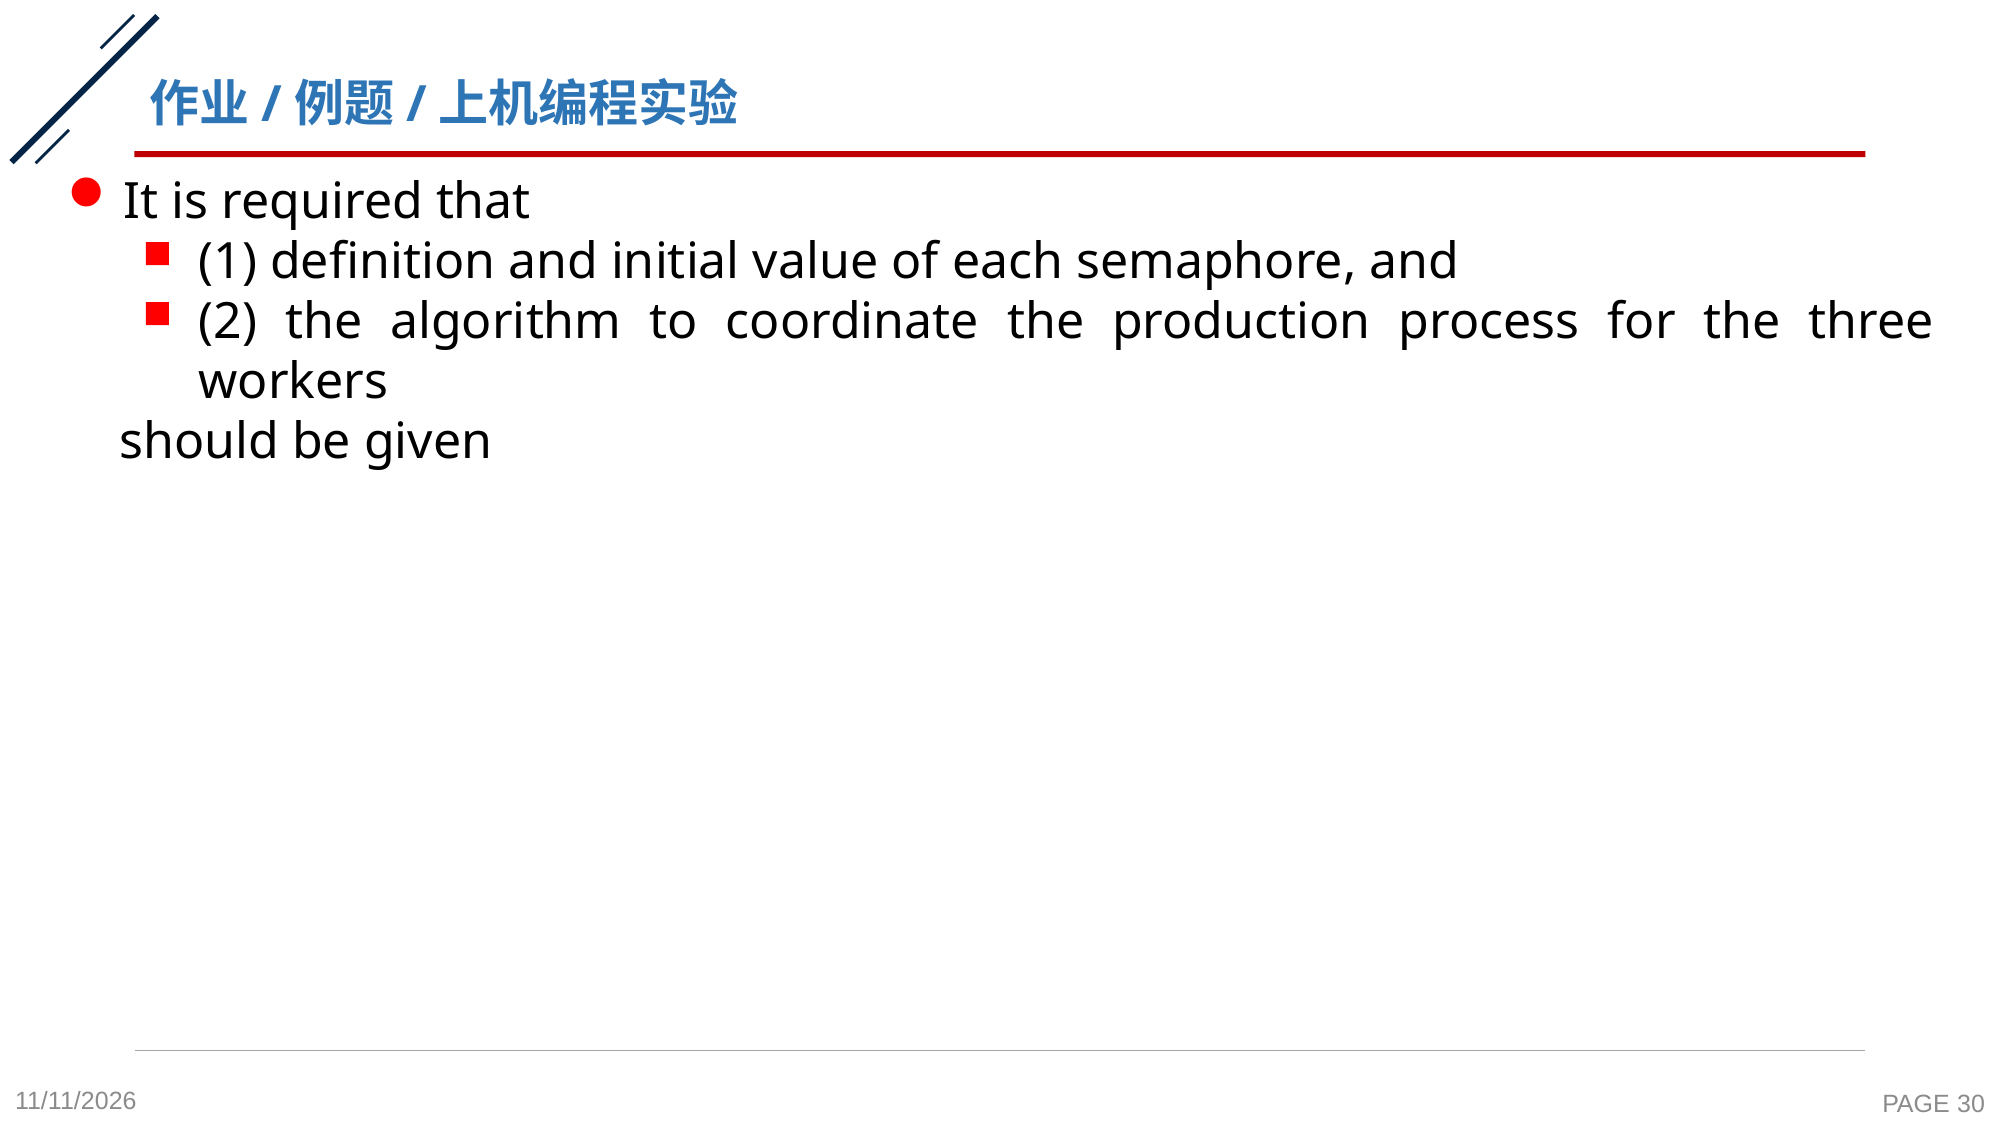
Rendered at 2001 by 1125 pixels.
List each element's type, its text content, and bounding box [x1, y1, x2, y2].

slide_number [0, 1073, 178, 1125]
list It is required that (1) definition and initial value of each semaphore, and (2) the algorithm to coordinate the production process for the three workers should be given [52, 161, 1950, 1107]
slide_number PAGE 30 [1783, 1077, 2000, 1125]
title 作业/例题/上机编程实验 [134, 59, 1866, 150]
